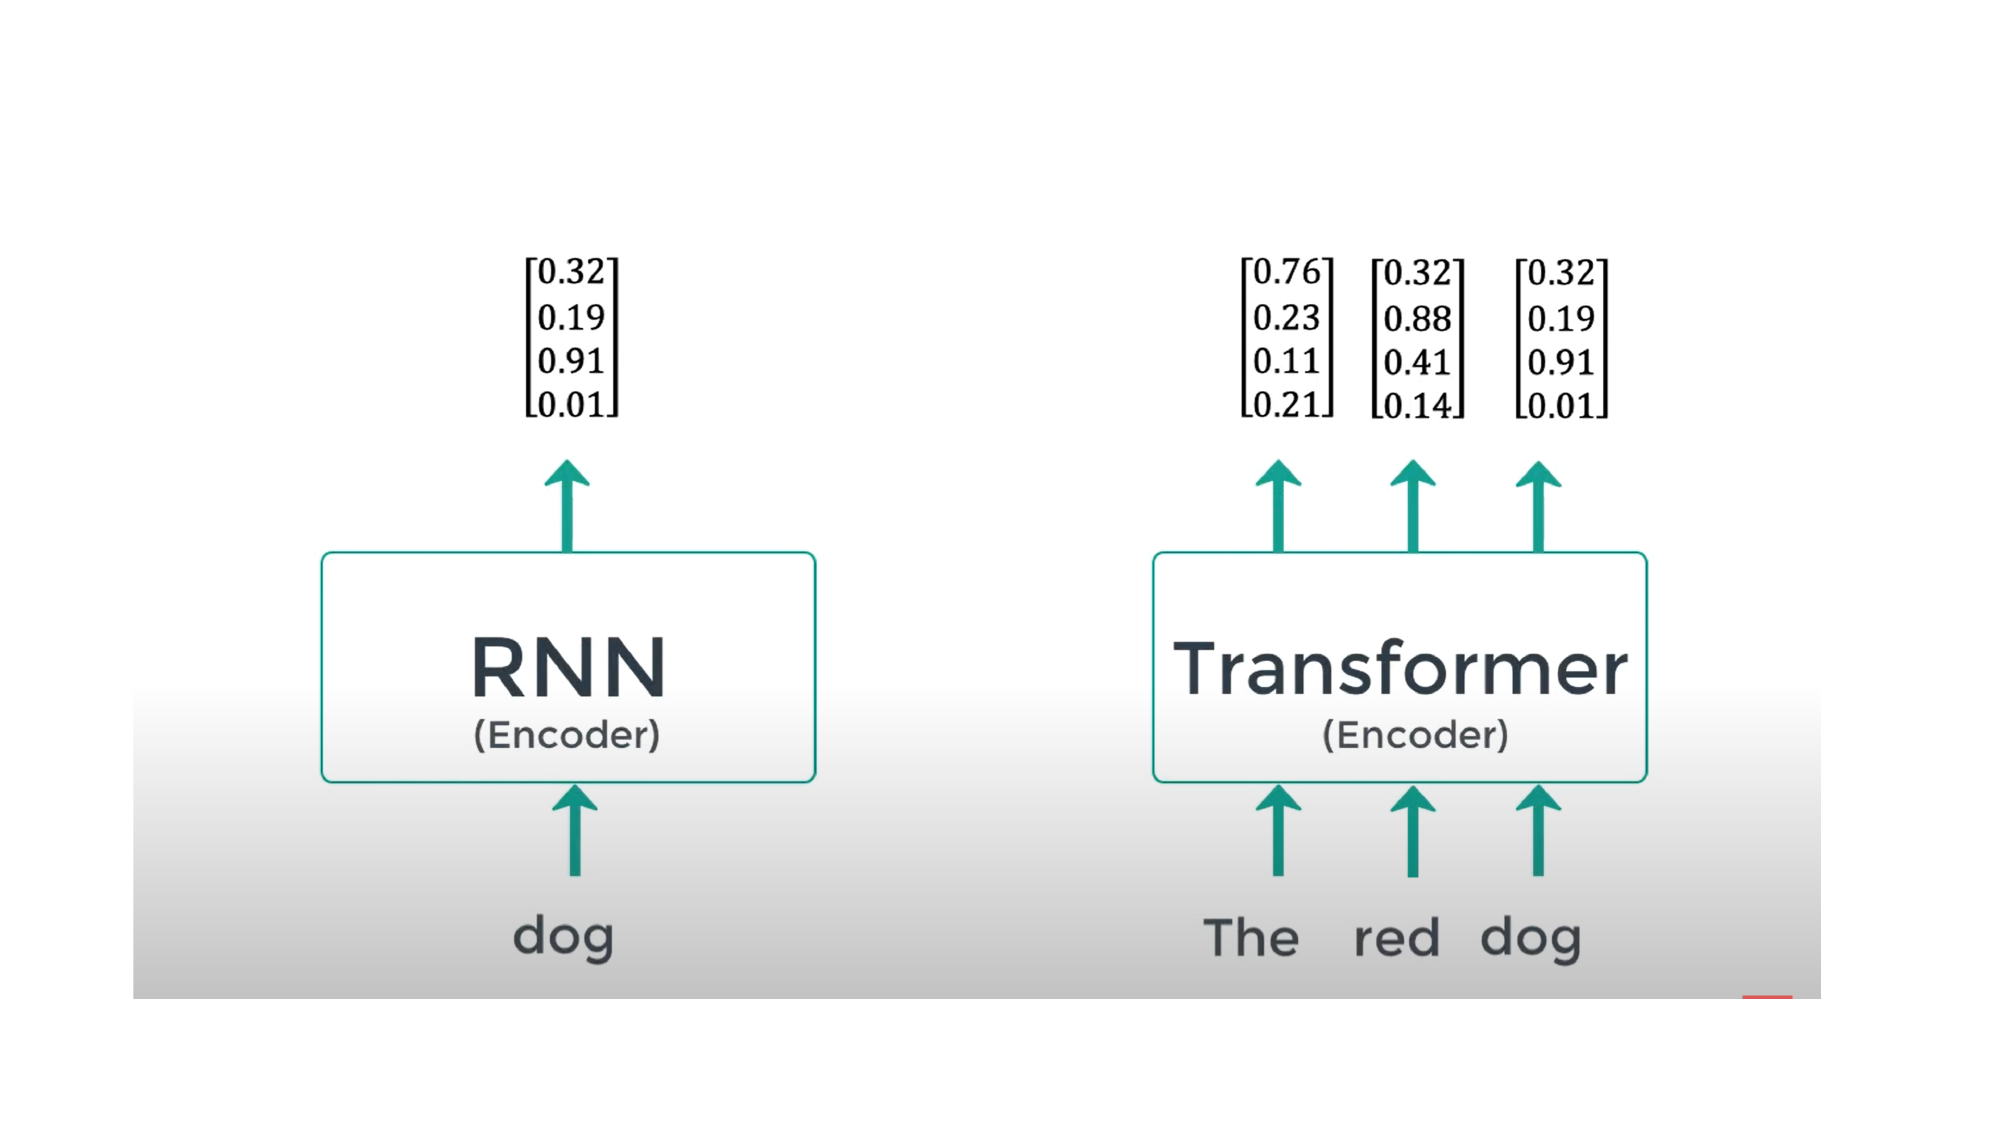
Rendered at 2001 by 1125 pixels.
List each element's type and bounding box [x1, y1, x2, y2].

picture [133, 230, 1821, 999]
